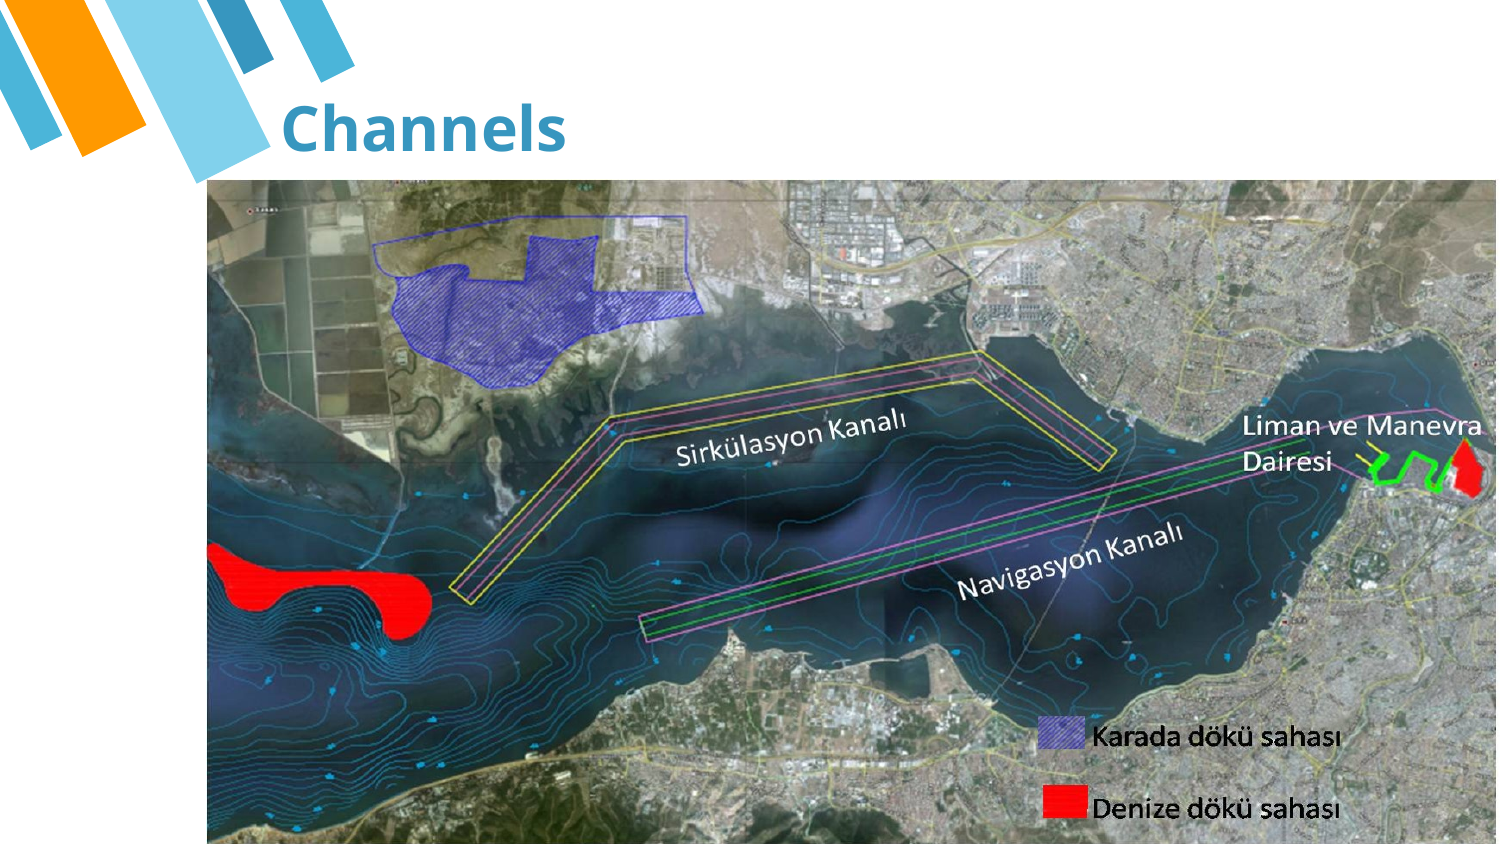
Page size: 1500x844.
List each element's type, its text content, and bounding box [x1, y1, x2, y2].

picture [206, 178, 1500, 844]
text_box Channels [265, 67, 1211, 177]
